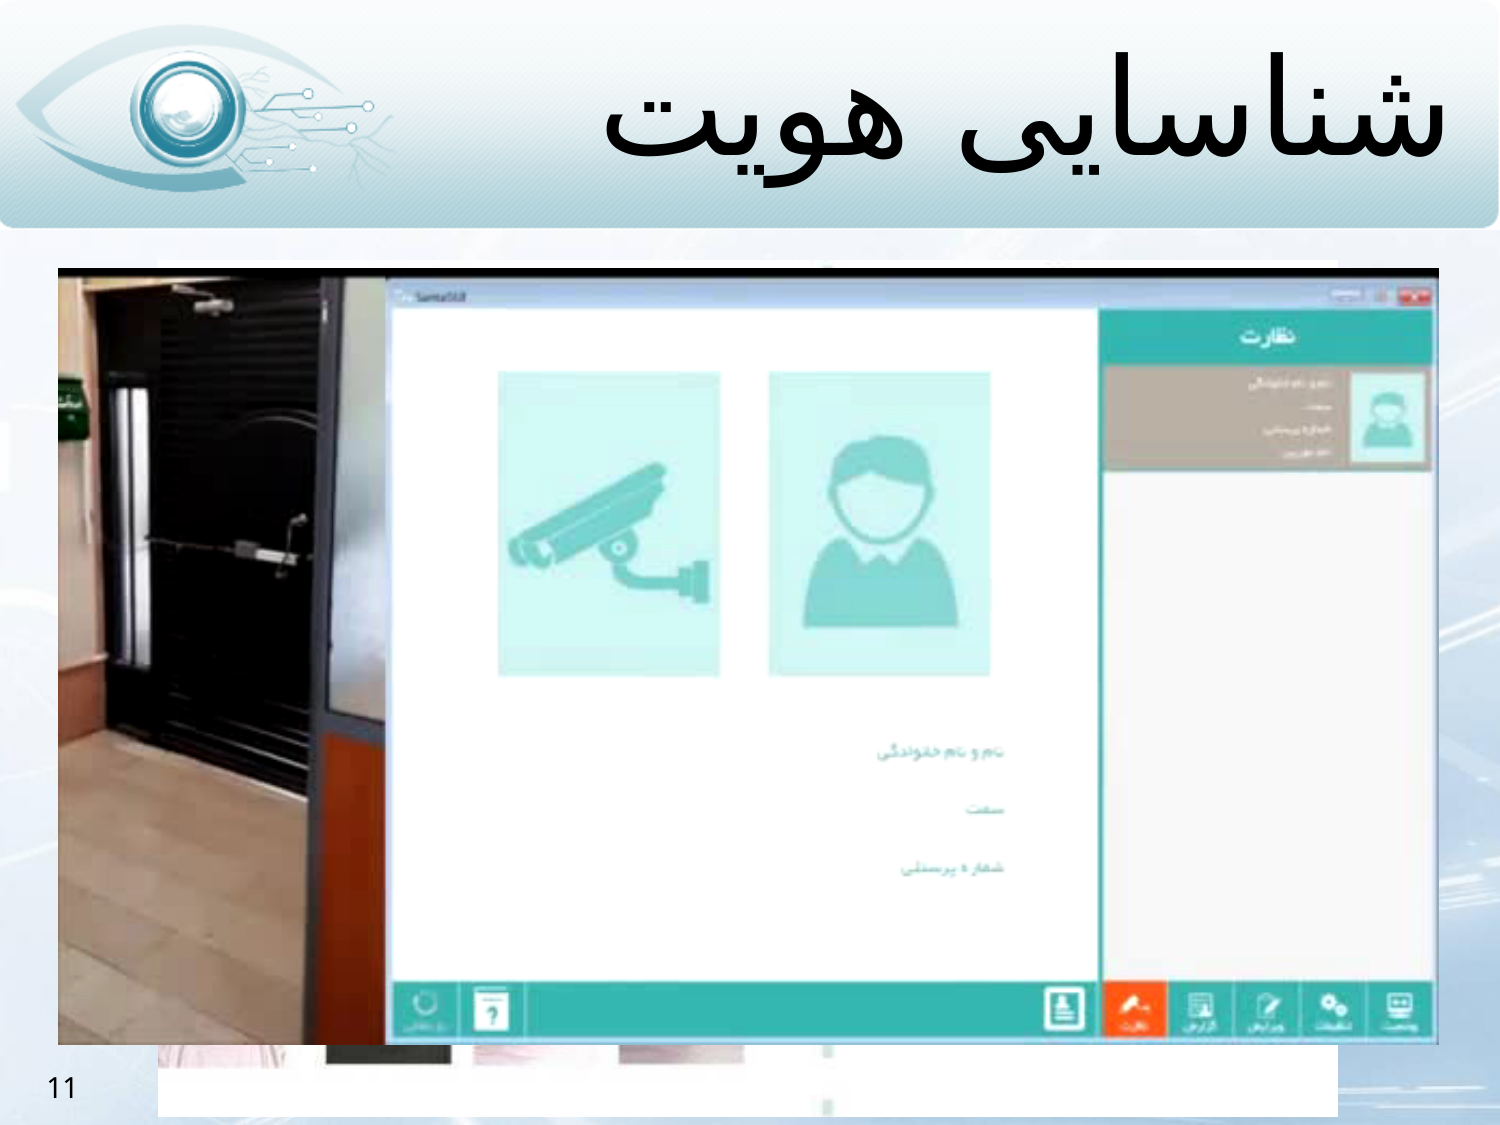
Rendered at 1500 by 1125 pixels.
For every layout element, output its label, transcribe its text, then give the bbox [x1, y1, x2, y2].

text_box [57, 267, 1440, 1046]
picture [0, 230, 1500, 1125]
title شناسایی هویت [0, 7, 1500, 195]
slide_number 11 [12, 1058, 113, 1119]
